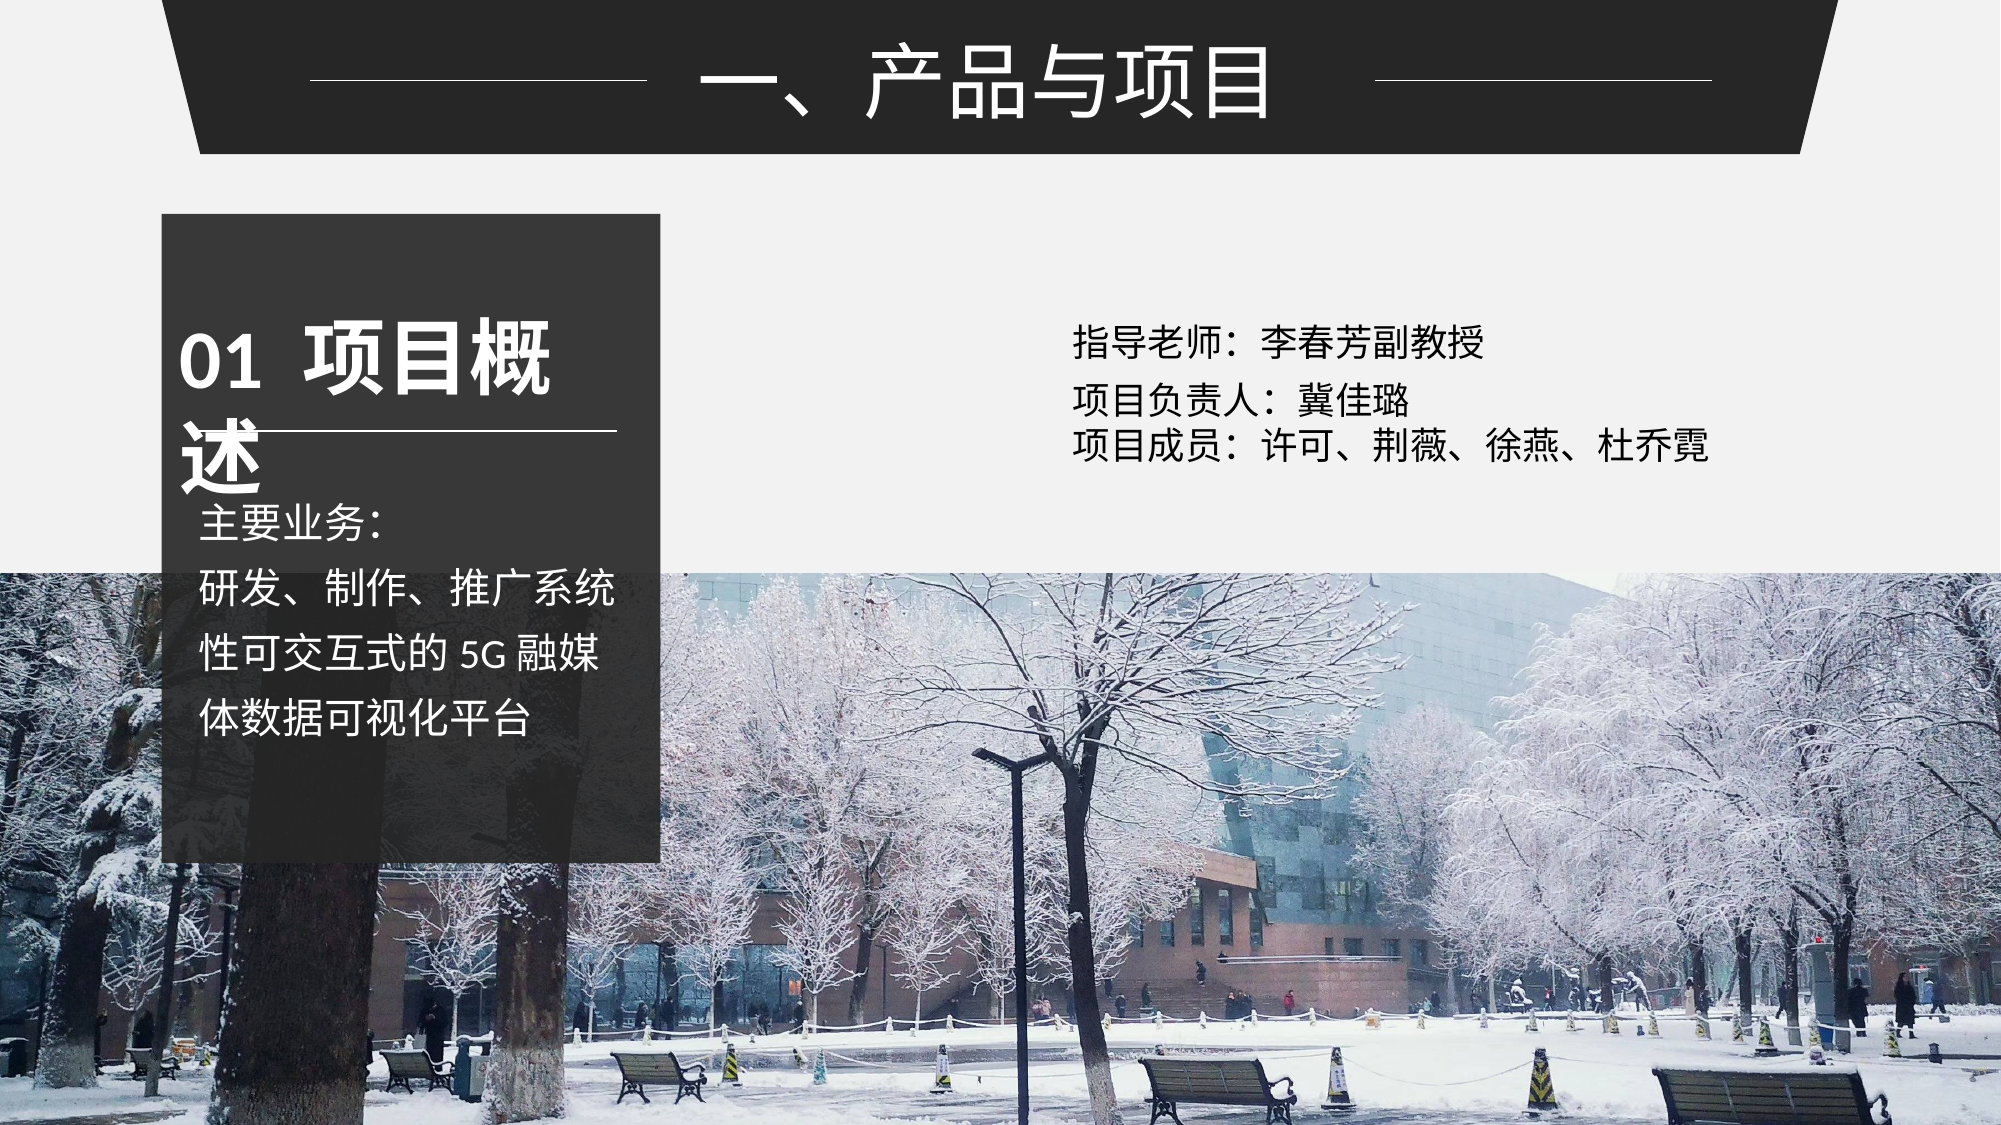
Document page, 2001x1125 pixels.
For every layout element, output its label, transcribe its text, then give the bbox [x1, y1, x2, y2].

text_box [161, 213, 661, 573]
text_box 一、产品与项目 [420, 18, 1580, 142]
text_box [160, 0, 1840, 156]
text_box 主要业务： 研发、制作、推广系统性可交互式的5G融媒体数据可视化平台 [183, 513, 639, 573]
text_box 01 项目概述 [164, 298, 639, 513]
text_box 指导老师：李春芳副教授 项目负责人：冀佳璐 项目成员：许可、荆薇、徐燕、杜乔霓 [1057, 298, 1727, 475]
picture [0, 573, 2001, 1125]
